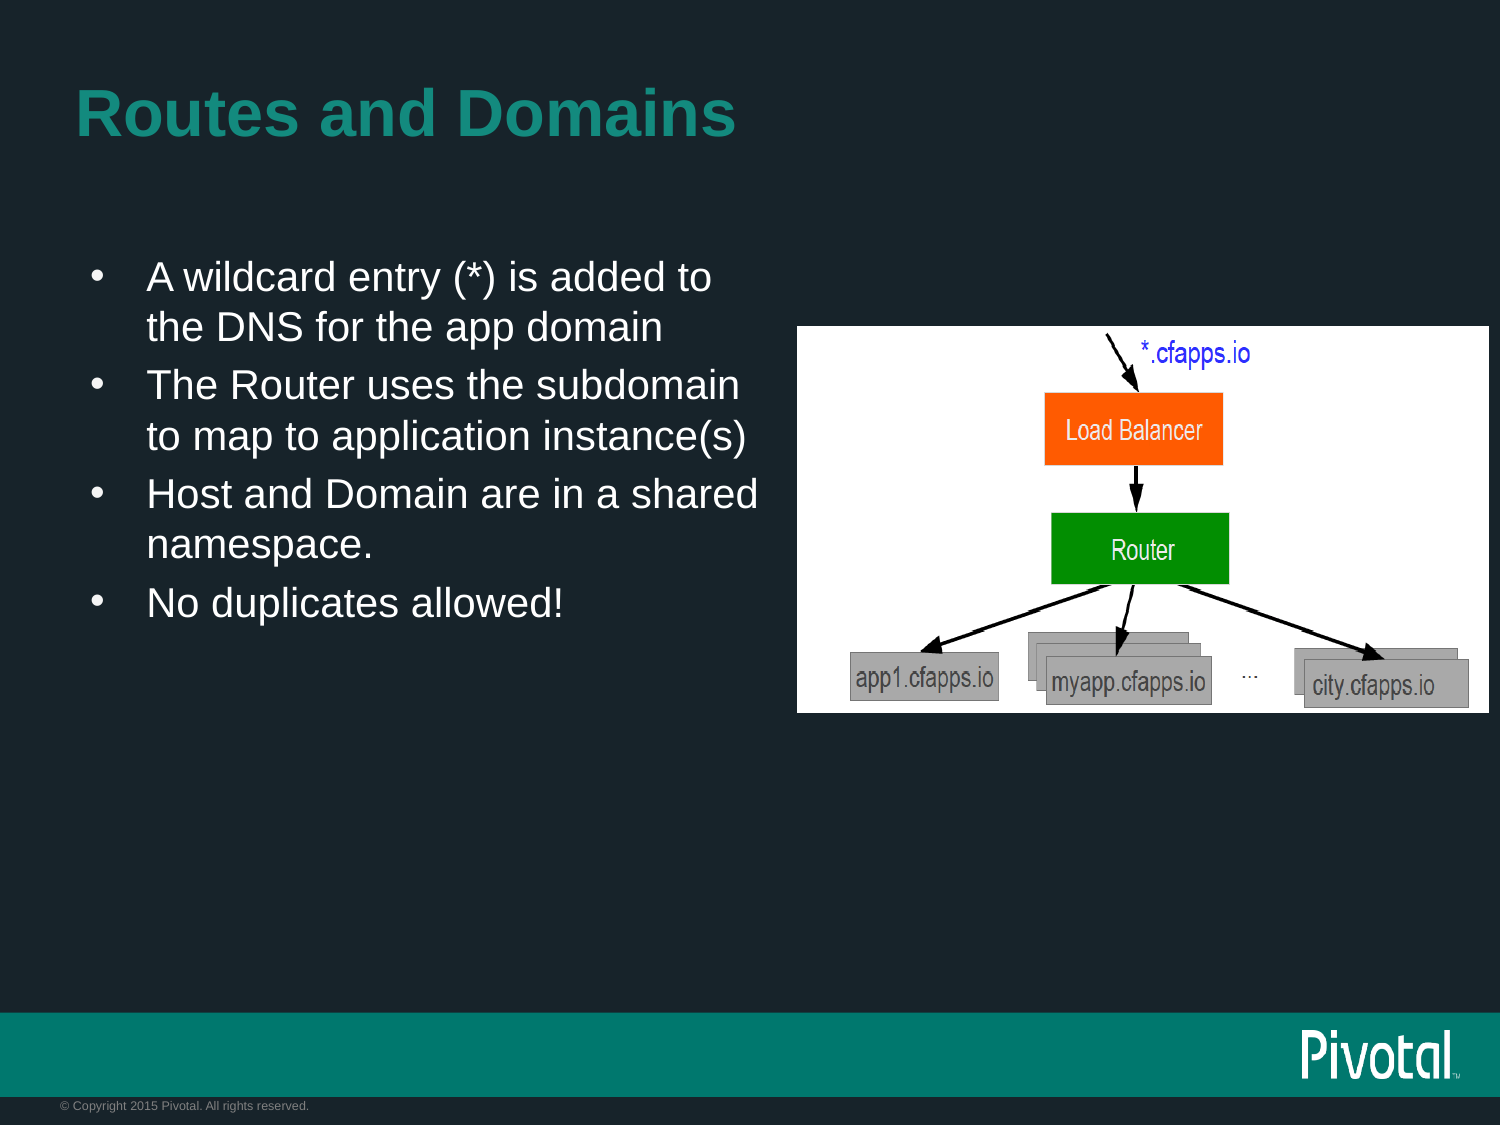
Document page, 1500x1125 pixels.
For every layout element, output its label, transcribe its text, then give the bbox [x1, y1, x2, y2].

title Routes and Domains [75, 69, 1425, 150]
list A wildcard entry (*) is added to the DNS for the app domain The Router uses the subdomain to map to application instance(s) Host and Domain are in a shared namespace. No duplicates allowed! [75, 242, 784, 931]
picture [1302, 1030, 1460, 1079]
picture [797, 326, 1489, 713]
